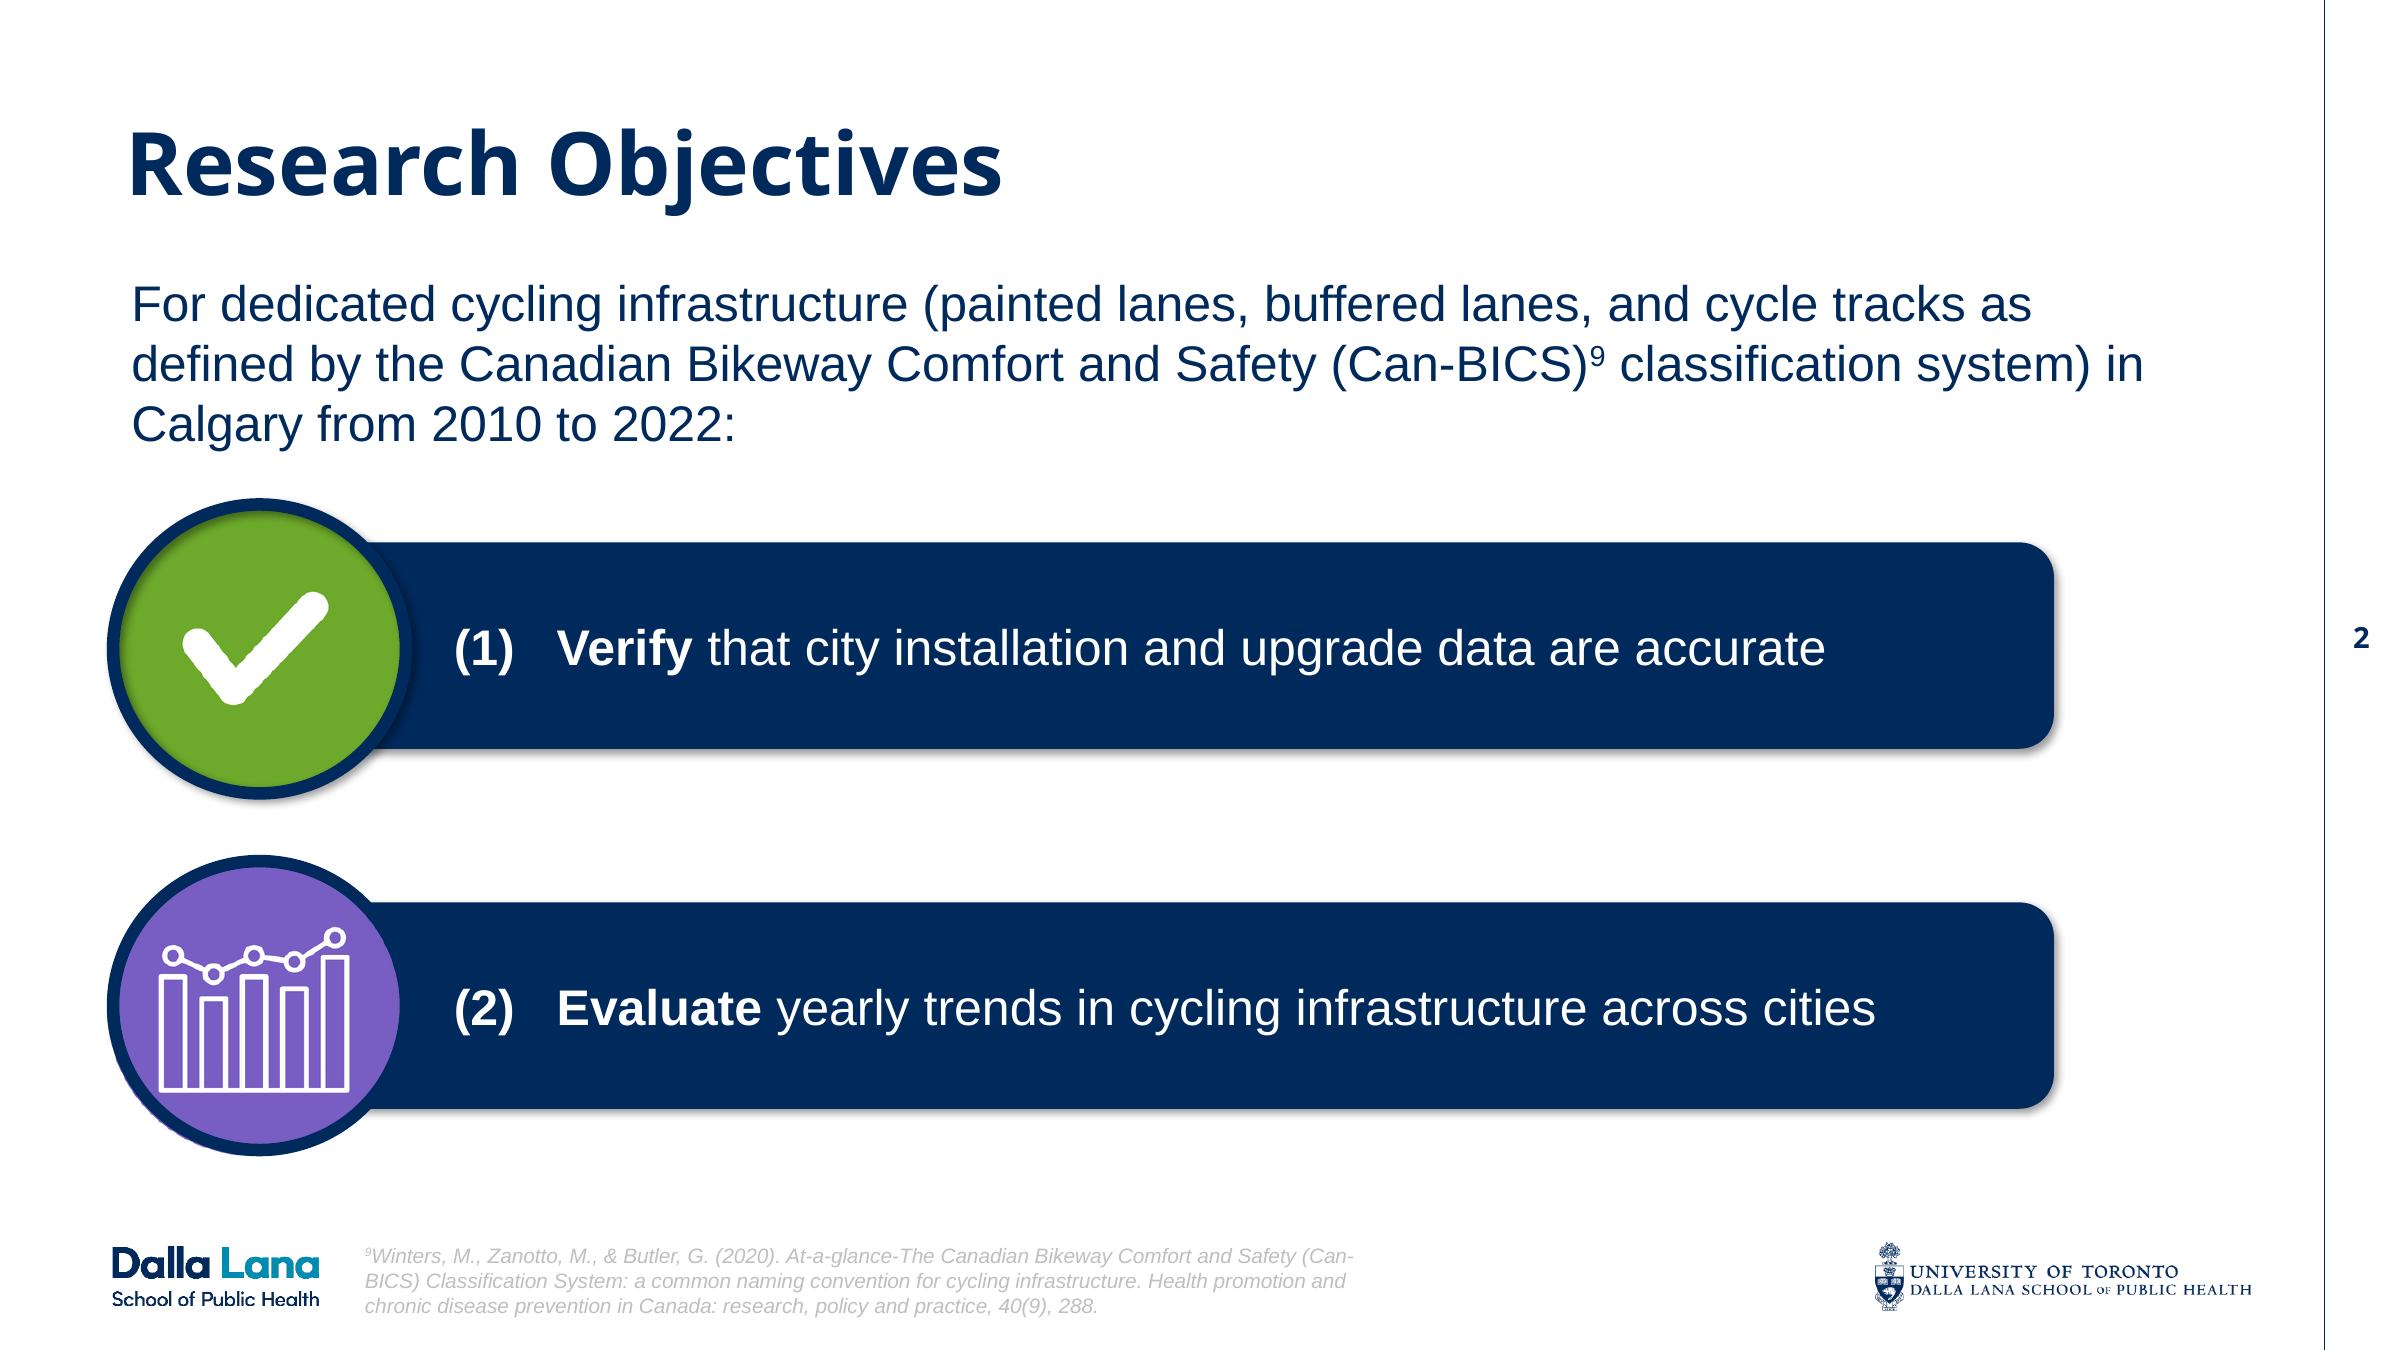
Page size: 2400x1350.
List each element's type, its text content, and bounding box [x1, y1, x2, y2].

text_box 9Winters, M., Zanotto, M., & Butler, G. (2020). At-a-glance-The Canadian Bikeway Comfort and Safety (Can-BICS) Classification System: a common naming convention for cycling infrastructure. Health promotion and chronic disease prevention in Canada: research, policy and practice, 40(9), 288. [349, 1234, 1400, 1325]
picture [1875, 1242, 2251, 1311]
picture [303, 1263, 312, 1272]
text_box For dedicated cycling infrastructure (painted lanes, buffered lanes, and cycle tracks as defined by the Canadian Bikeway Comfort and Safety (Can-BICS)9 classification system) in Calgary from 2010 to 2022: [116, 264, 2206, 460]
text_box (1) Verify that city installation and upgrade data are accurate [405, 540, 2057, 751]
text_box (2) Evaluate yearly trends in cycling infrastructure across cities [405, 900, 2057, 1111]
slide_number 2 [2340, 619, 2384, 655]
title Research Objectives [110, 99, 2290, 222]
picture [112, 1246, 319, 1306]
picture [253, 1263, 261, 1272]
picture [107, 502, 401, 1156]
text_box [405, 975, 409, 1036]
text_box [405, 619, 409, 679]
